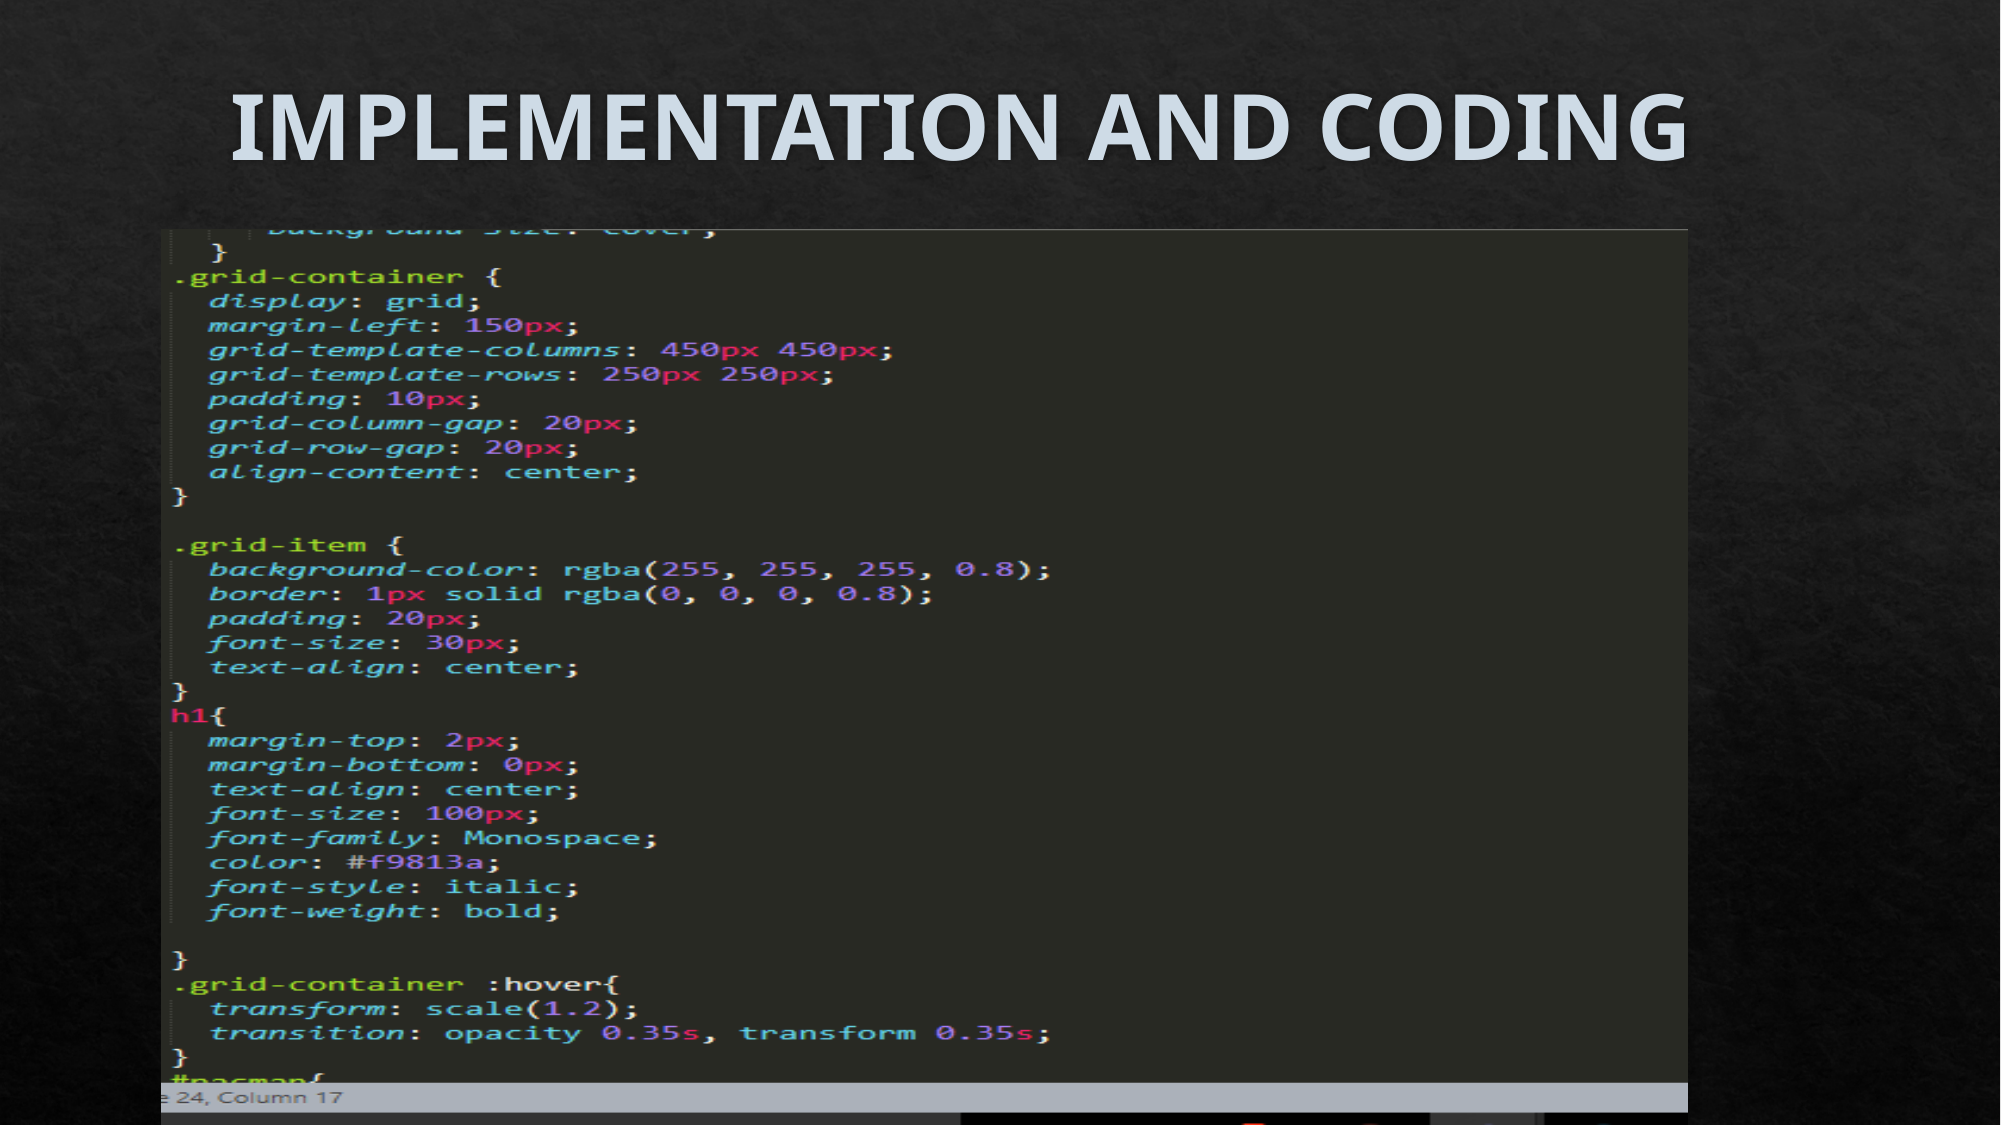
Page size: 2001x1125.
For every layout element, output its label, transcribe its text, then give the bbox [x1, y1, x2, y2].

title IMPLEMENTATION AND CODING [53, 103, 1870, 188]
picture [160, 228, 1689, 1125]
